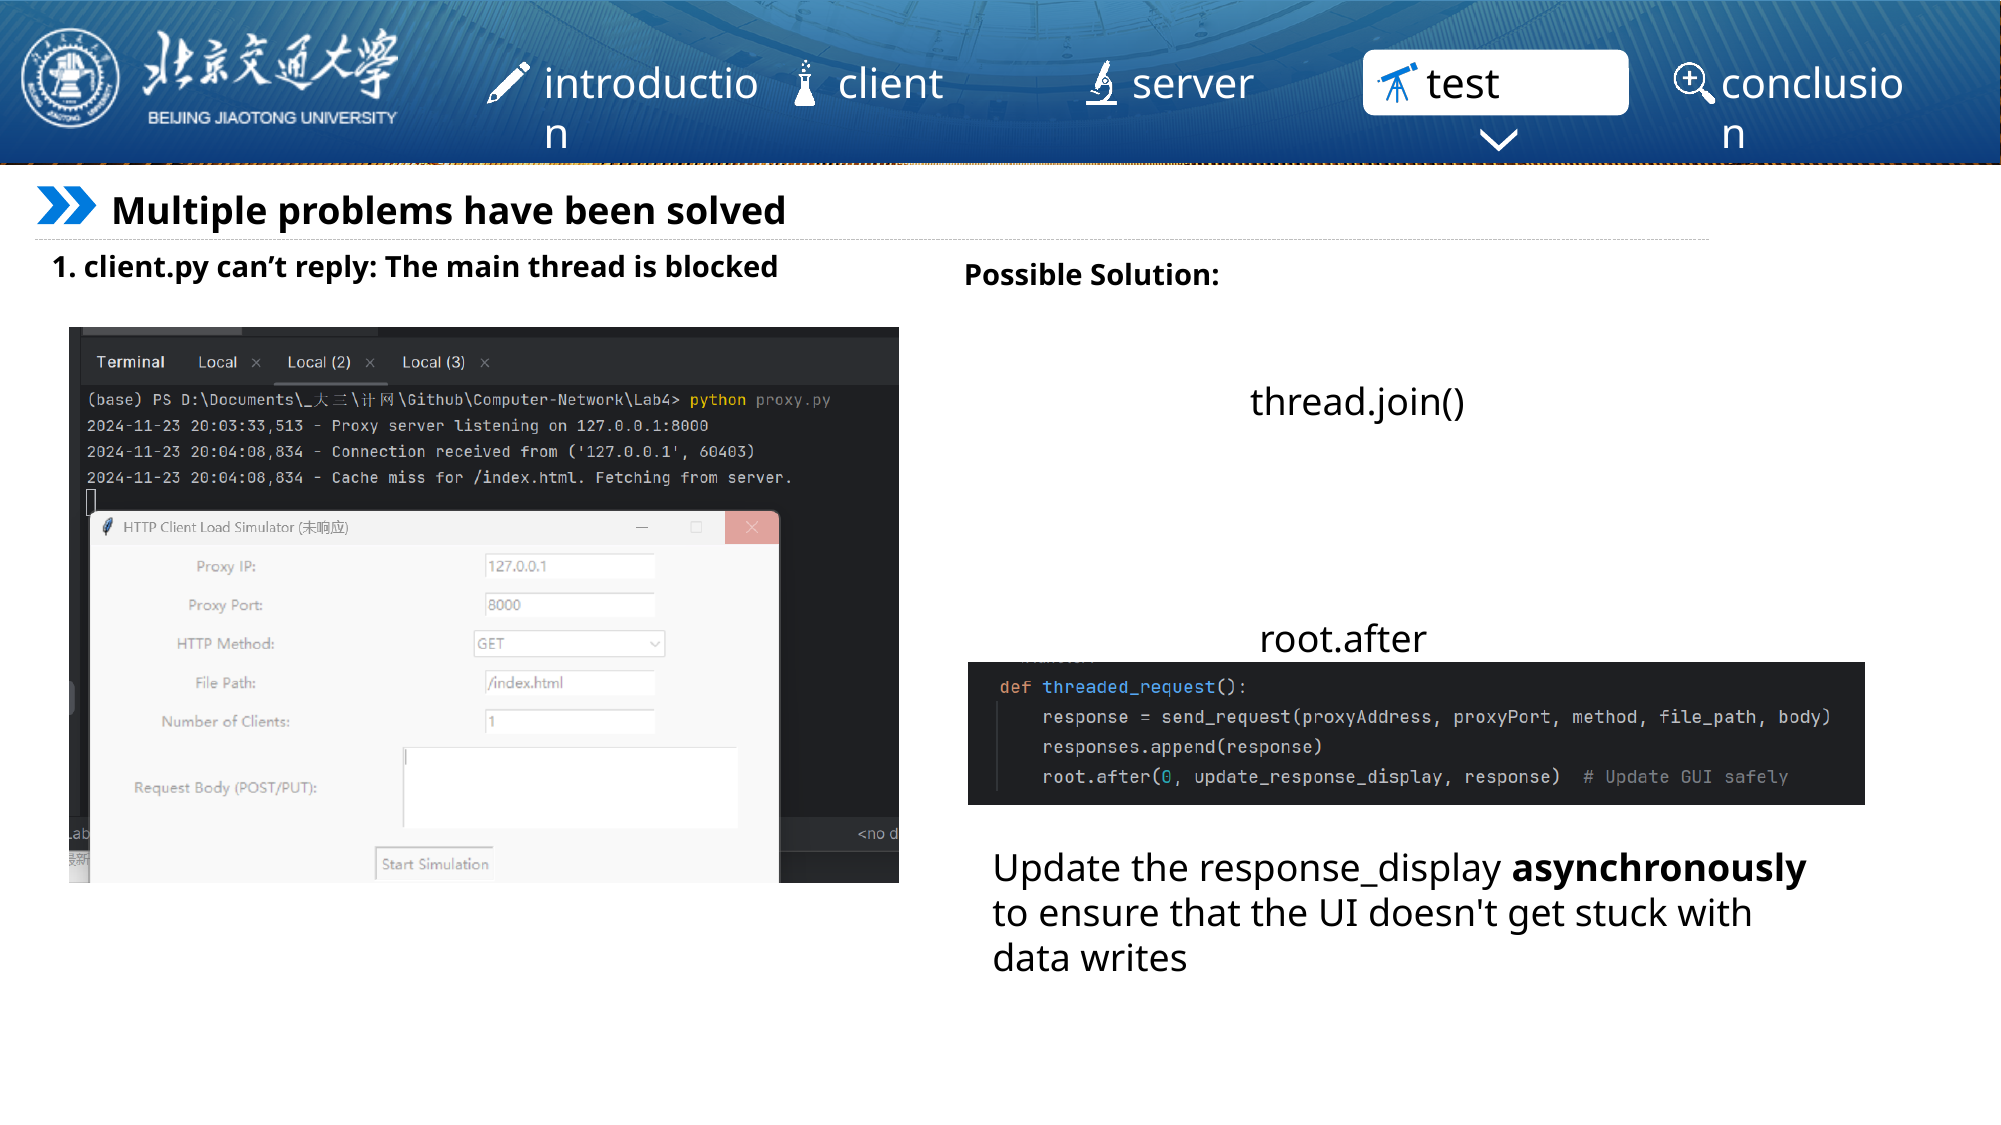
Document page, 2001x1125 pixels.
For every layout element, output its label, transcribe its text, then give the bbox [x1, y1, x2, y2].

text_box Update the response_display asynchronously to ensure that the UI doesn't get stuck with data writes [977, 836, 1856, 987]
text_box thread.join() [1235, 371, 1488, 443]
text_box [35, 180, 1915, 339]
picture [968, 662, 1865, 805]
text_box root.after() [1244, 562, 1454, 662]
picture [69, 327, 899, 883]
picture [0, 1, 2001, 165]
